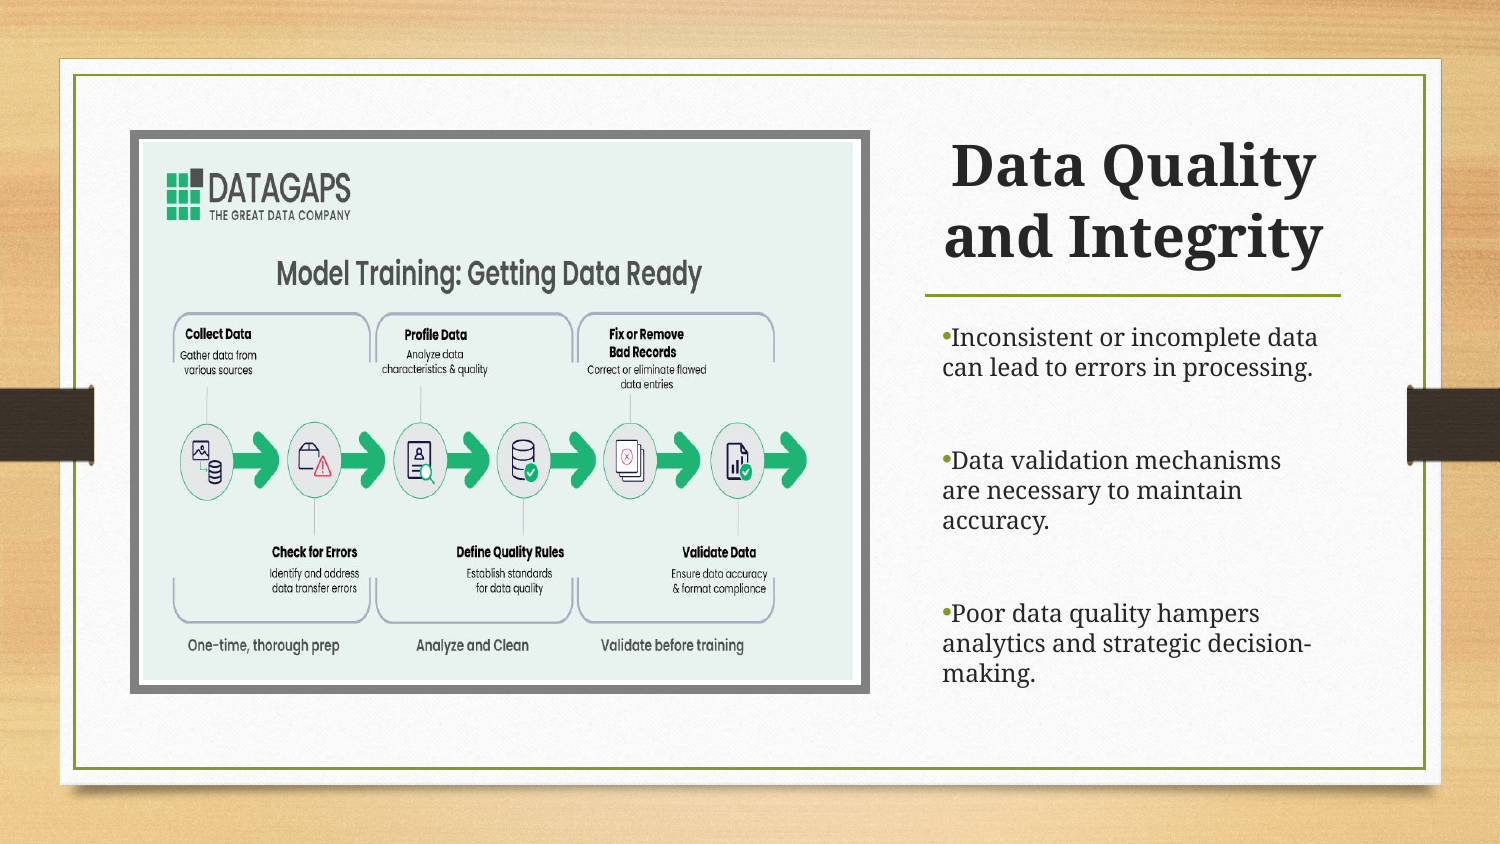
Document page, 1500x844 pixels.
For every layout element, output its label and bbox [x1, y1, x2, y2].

text_box [0, 0, 1500, 844]
picture [143, 142, 853, 680]
